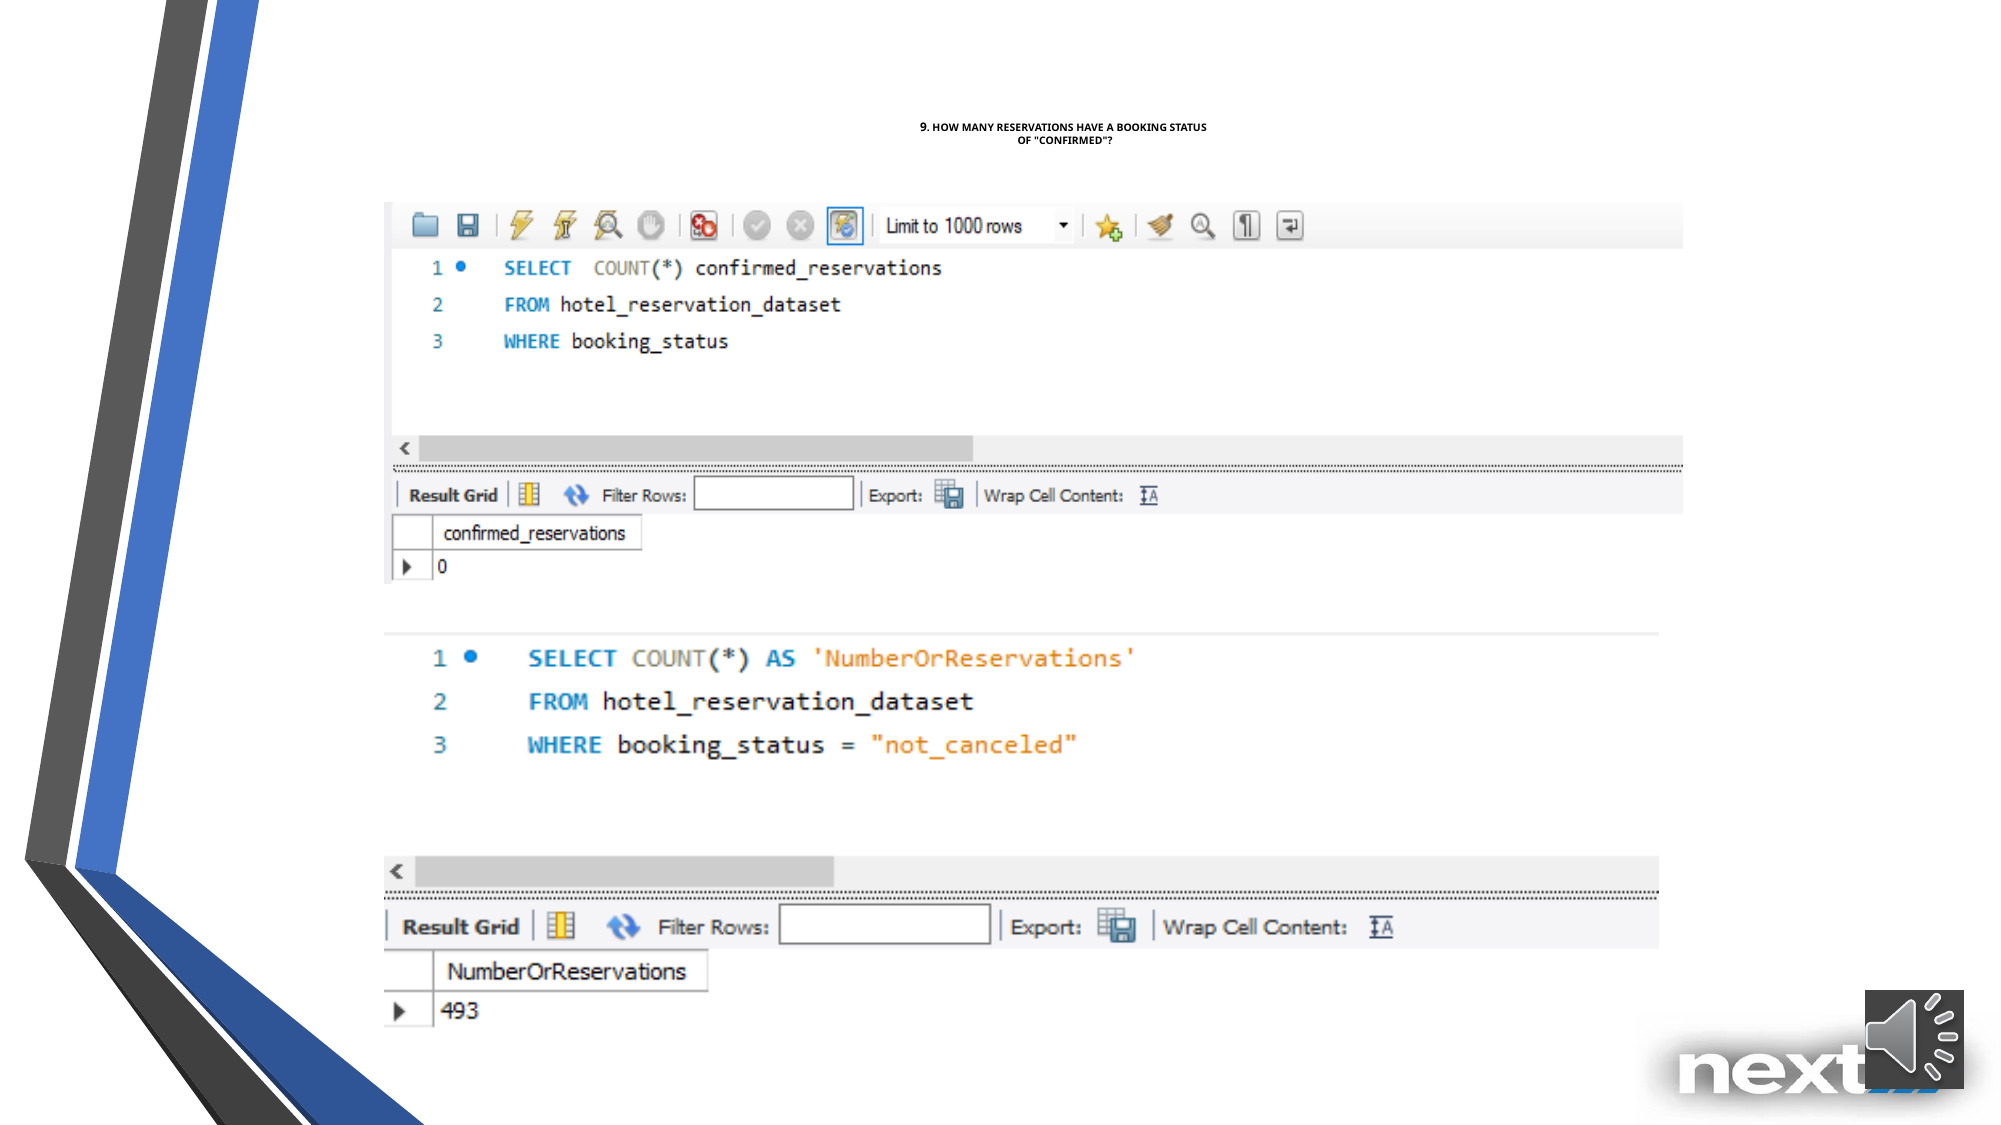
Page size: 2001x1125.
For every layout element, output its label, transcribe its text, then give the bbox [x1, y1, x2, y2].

title 9. HOW MANY RESERVATIONS HAVE A BOOKING STATUS OF "CONFIRMED"? [243, 112, 1887, 155]
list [384, 631, 1659, 1042]
picture [384, 202, 1683, 584]
picture [1634, 989, 2000, 1125]
